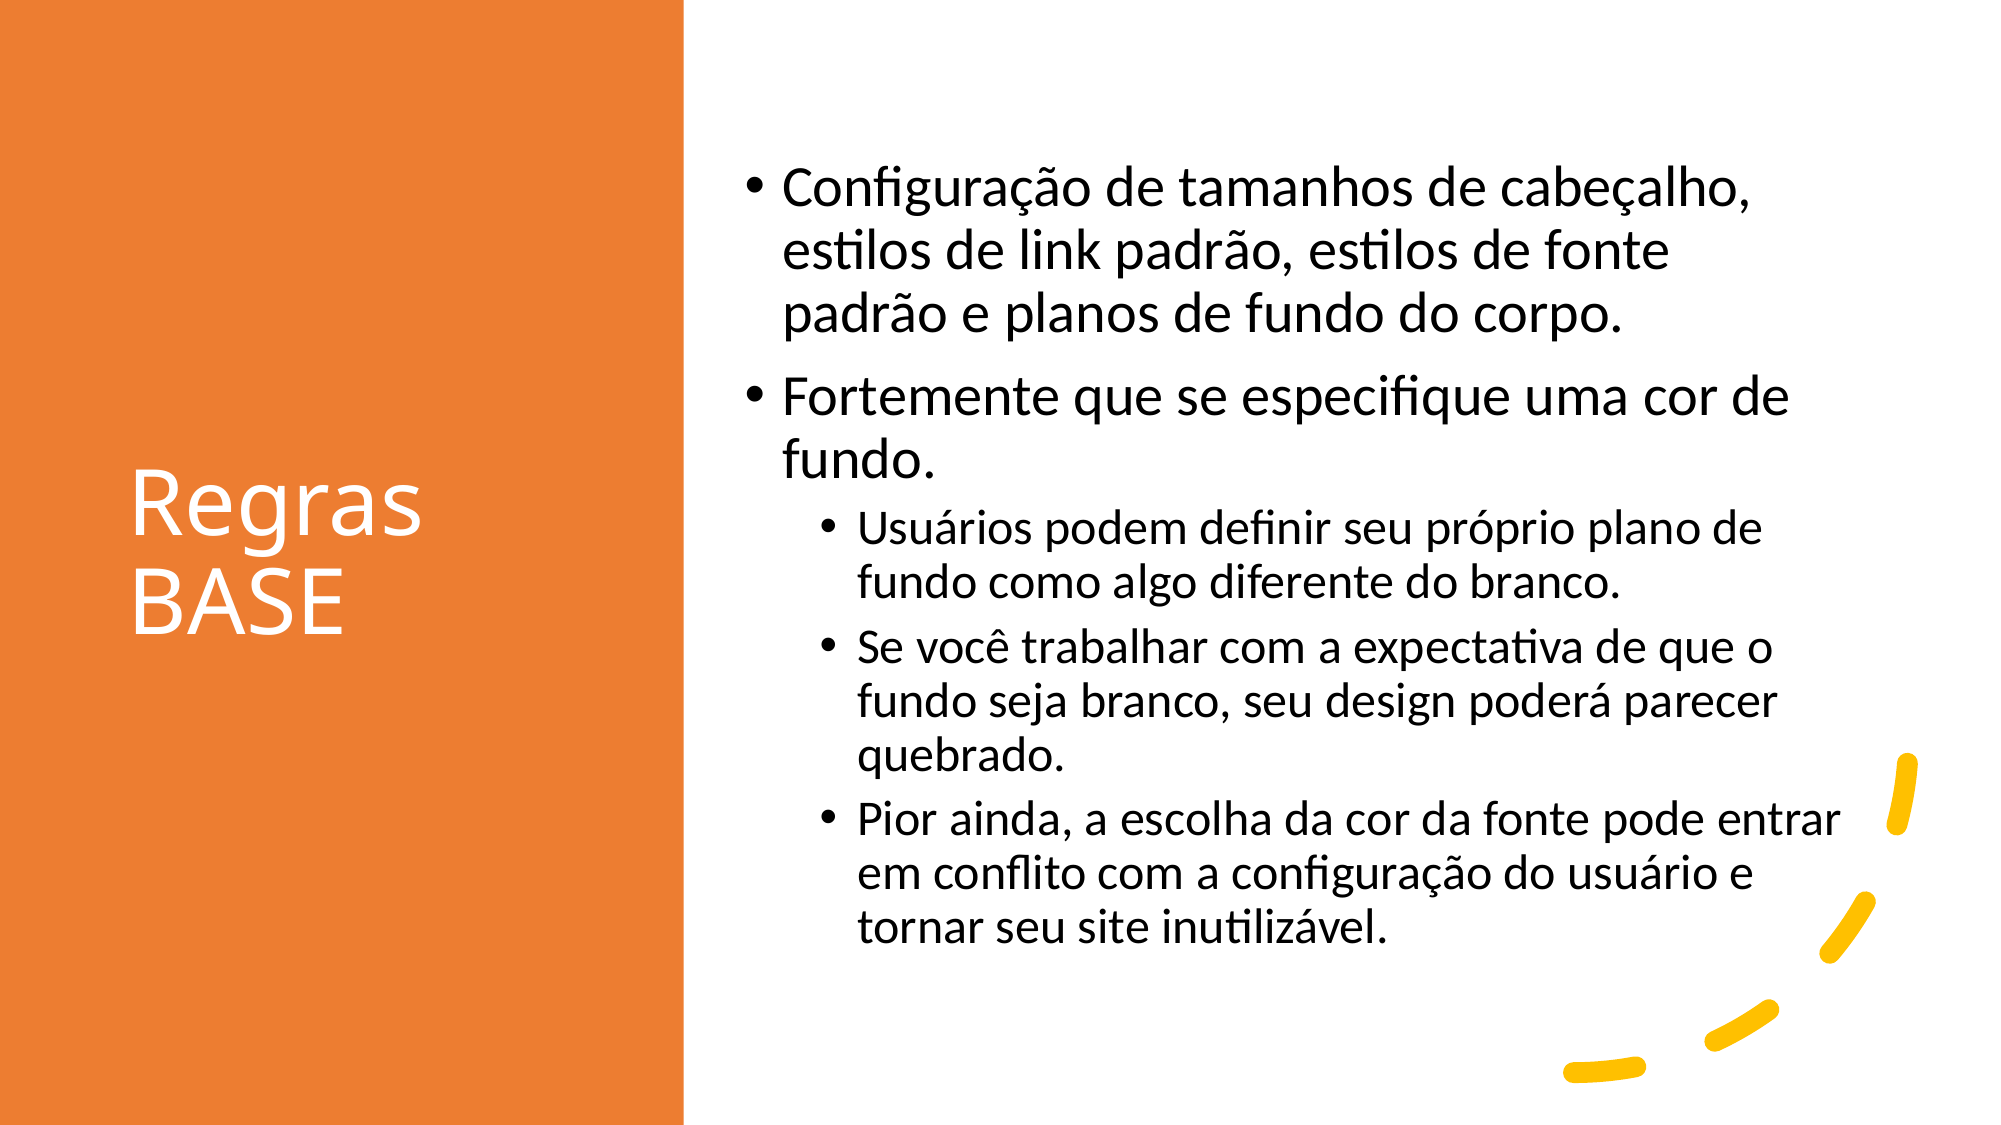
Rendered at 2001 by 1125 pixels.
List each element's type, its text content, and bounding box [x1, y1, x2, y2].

text_box [685, 0, 2000, 1125]
list Configuração de tamanhos de cabeçalho, estilos de link padrão, estilos de fonte padrão e planos de fundo do corpo. Fortemente que se especifique uma cor de fundo. Usuários podem definir seu próprio plano de fundo como algo diferente do branco. Se você trabalhar com a expectativa de que o fundo seja branco, seu design poderá parecer quebrado. Pior ainda, a escolha da cor da fonte pode entrar em conflito com a configuração do usuário e tornar seu site inutilizável. [729, 97, 1863, 1014]
title Regras BASE [112, 97, 638, 1014]
text_box [0, 0, 685, 1125]
text_box [1863, 737, 1909, 907]
text_box [1572, 1014, 1764, 1074]
